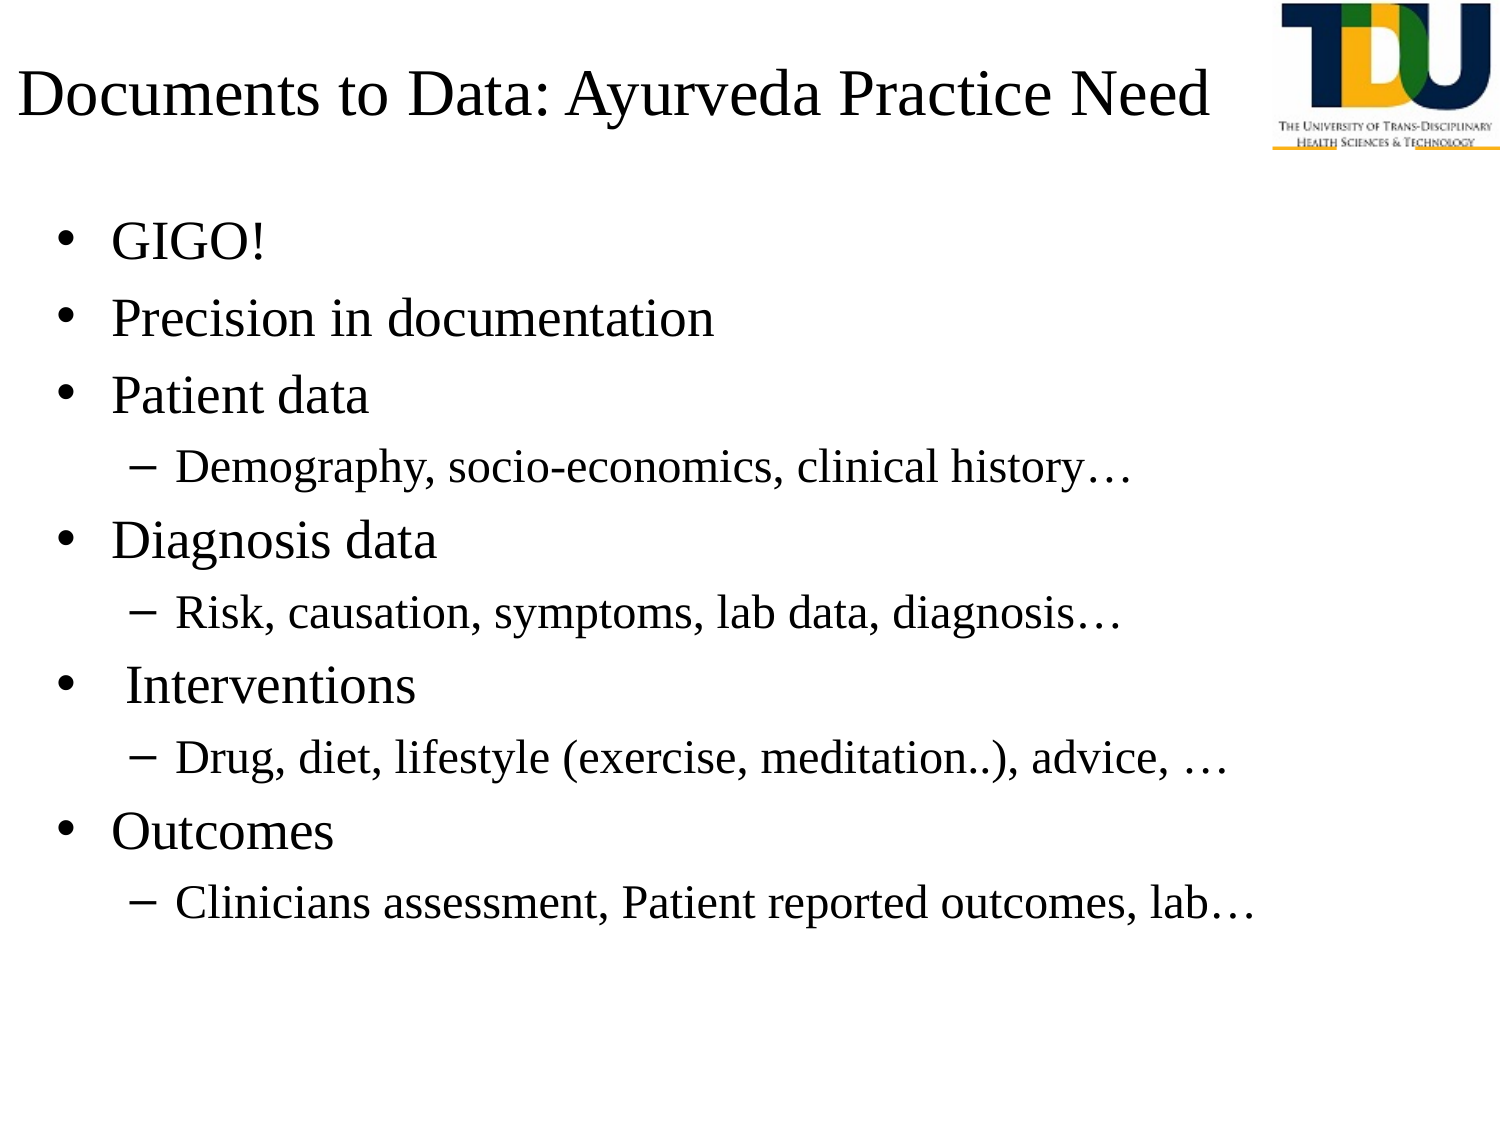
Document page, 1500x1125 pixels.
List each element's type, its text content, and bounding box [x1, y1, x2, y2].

list GIGO! Precision in documentation Patient data Demography, socio-economics, clinical history… Diagnosis data Risk, causation, symptoms, lab data, diagnosis… Interventions Drug, diet, lifestyle (exercise, meditation..), advice, … Outcomes Clinicians assessment, Patient reported outcomes, lab… [41, 196, 1392, 939]
title Documents to Data: Ayurveda Practice Need [2, 0, 1353, 183]
picture [1353, 0, 1500, 150]
